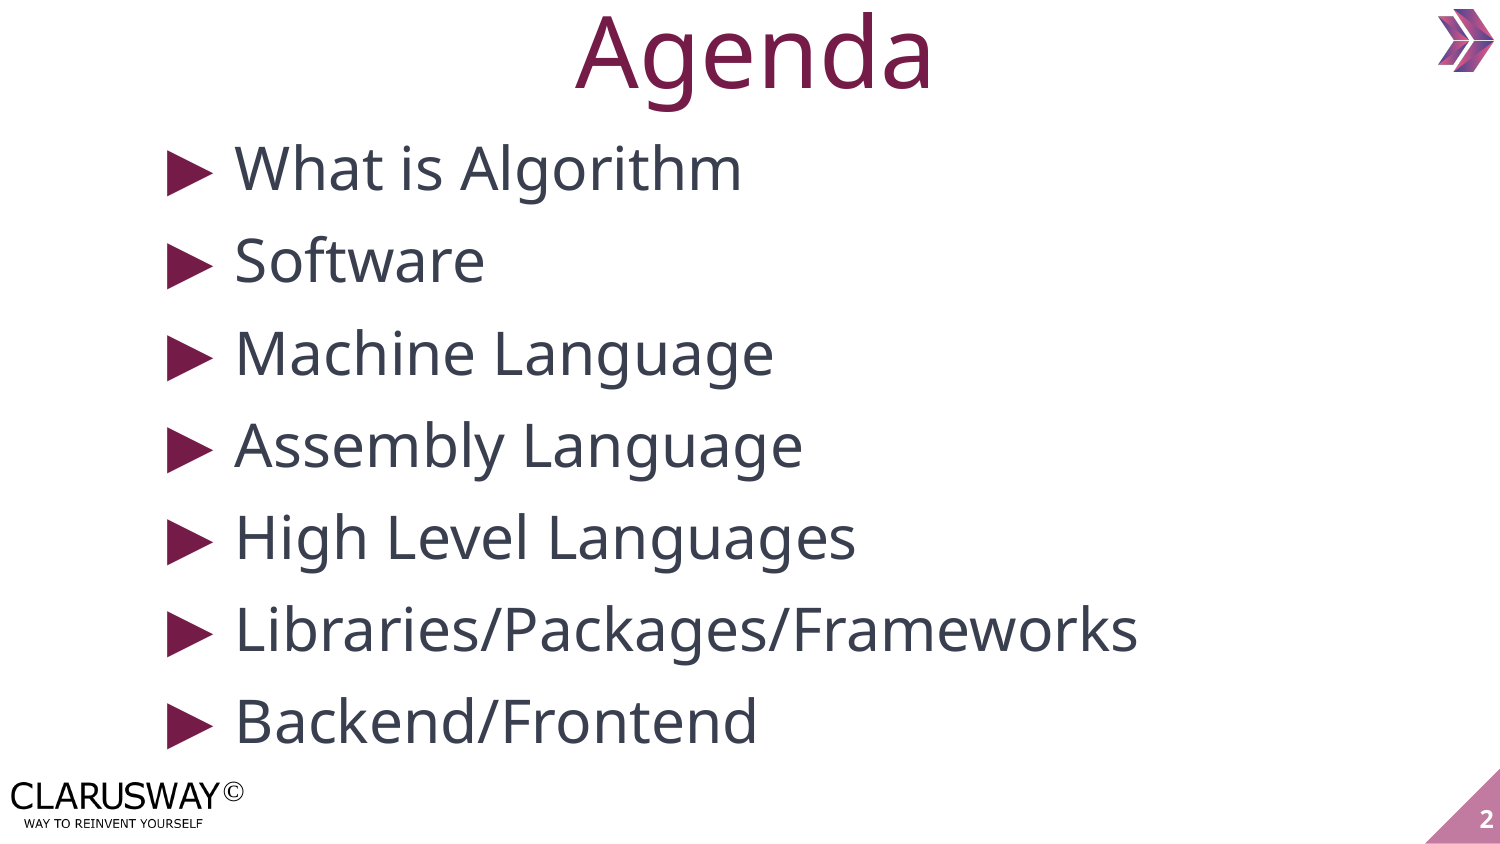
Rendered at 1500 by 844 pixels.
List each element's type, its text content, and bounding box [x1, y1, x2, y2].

picture [11, 782, 220, 828]
picture [1438, 9, 1494, 72]
title Agenda [207, 0, 1305, 108]
subtitle What is Algorithm Software Machine Language Assembly Language High Level Languages Libraries/Packages/Frameworks Backend/Frontend [160, 122, 1447, 766]
slide_number 2 [1469, 804, 1494, 838]
